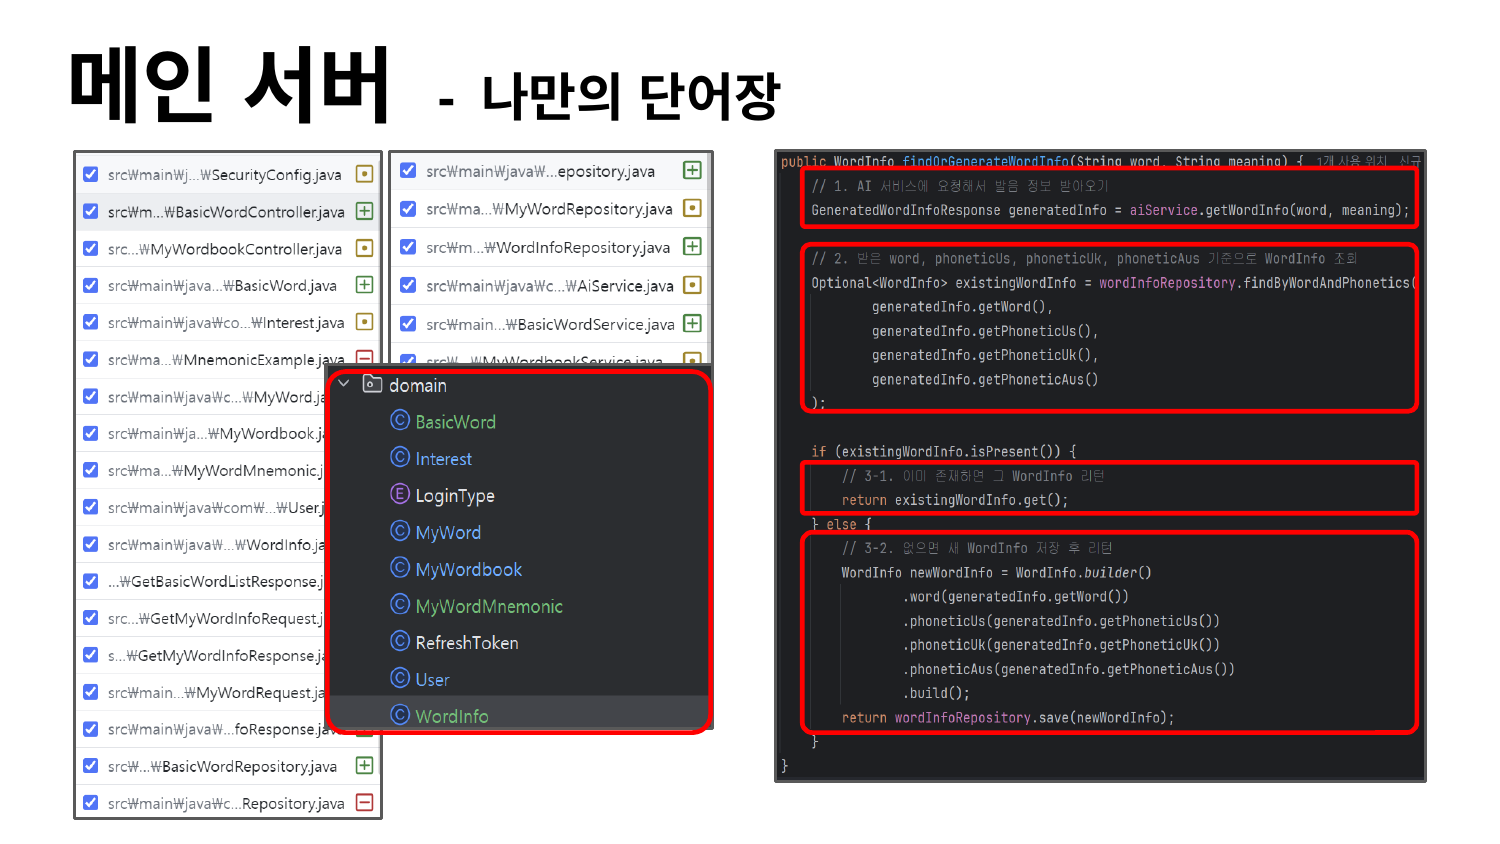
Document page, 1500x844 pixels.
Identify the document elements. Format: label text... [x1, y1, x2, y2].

picture [75, 152, 711, 818]
title 메인 서버 - 나만의 단어장 [51, 35, 1449, 130]
picture [777, 152, 1425, 780]
